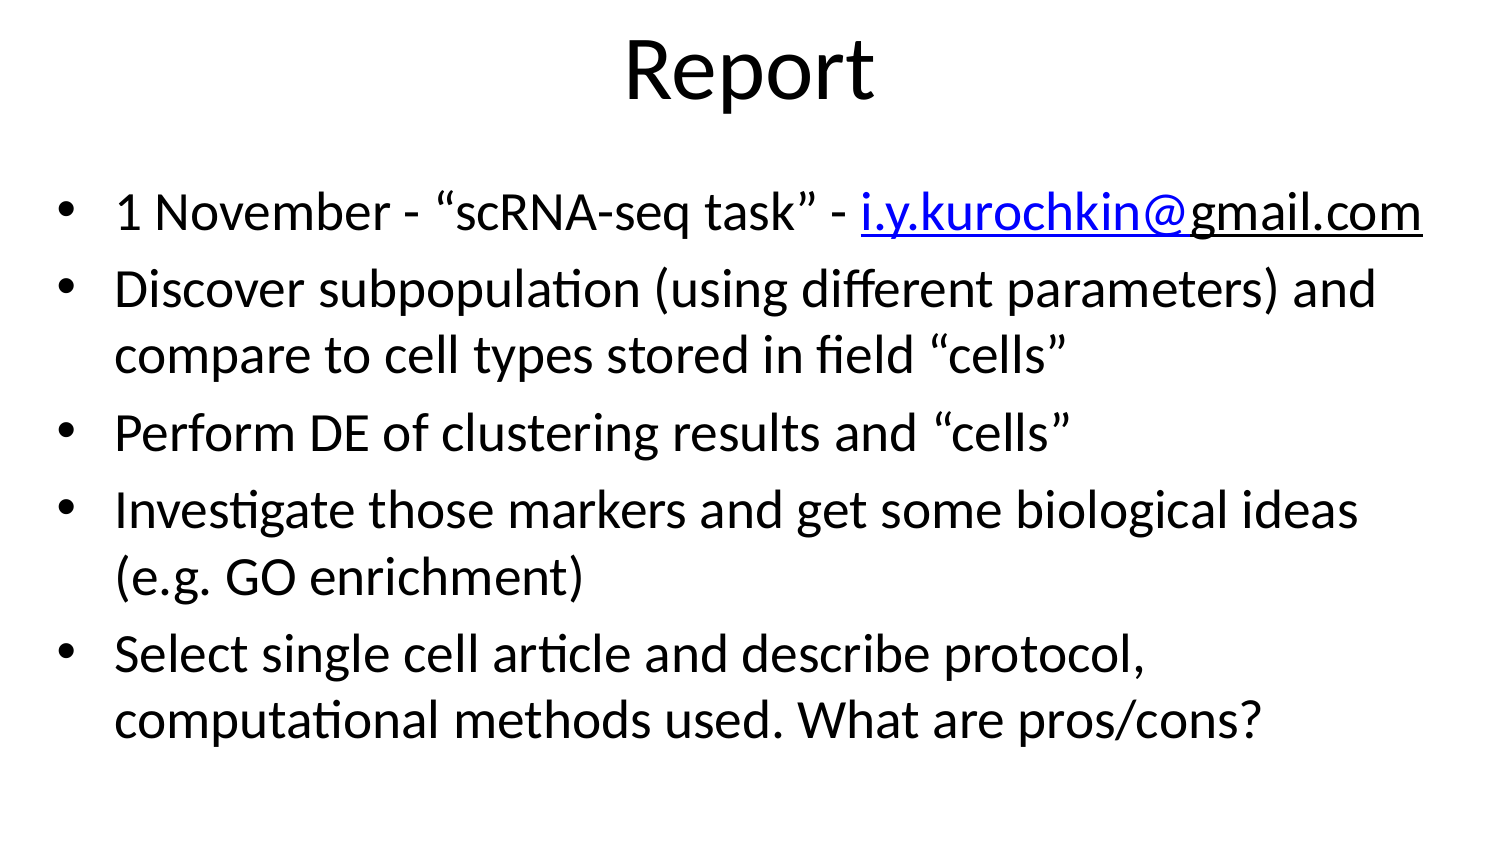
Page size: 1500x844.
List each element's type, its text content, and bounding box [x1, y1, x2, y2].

title Report [75, 0, 1425, 133]
list 1 November - “scRNA-seq task” - i.y.kurochkin@gmail.com Discover subpopulation (using different parameters) and compare to cell types stored in field “cells” Perform DE of clustering results and “cells” Investigate those markers and get some biological ideas (e.g. GO enrichment) Select single cell article and describe protocol, computational methods used. What are pros/cons? [41, 167, 1451, 802]
